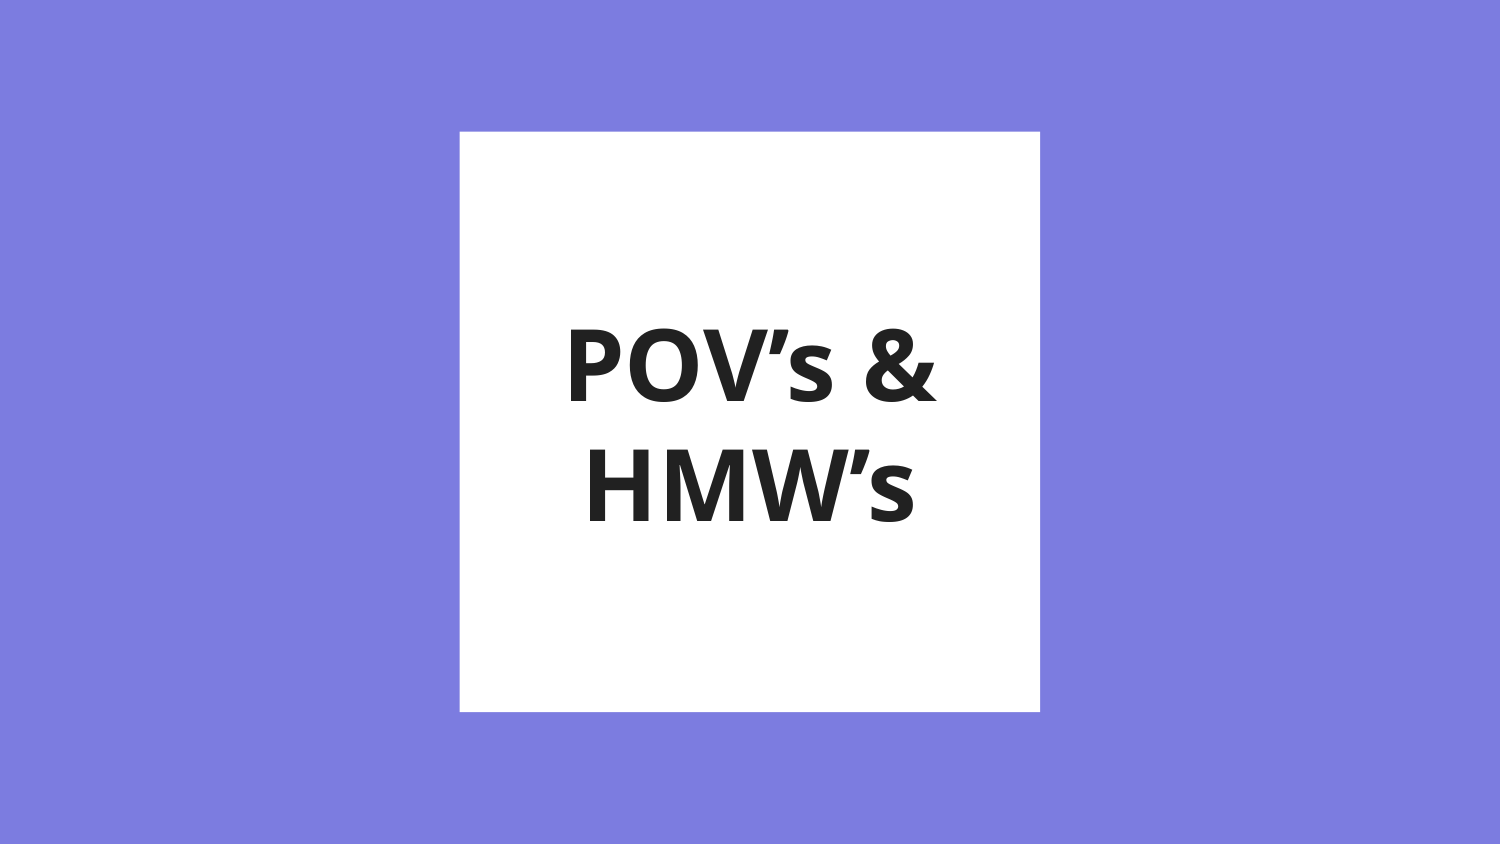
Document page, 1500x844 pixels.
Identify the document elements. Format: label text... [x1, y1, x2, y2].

title POV’s & HMW’s [459, 131, 1041, 713]
